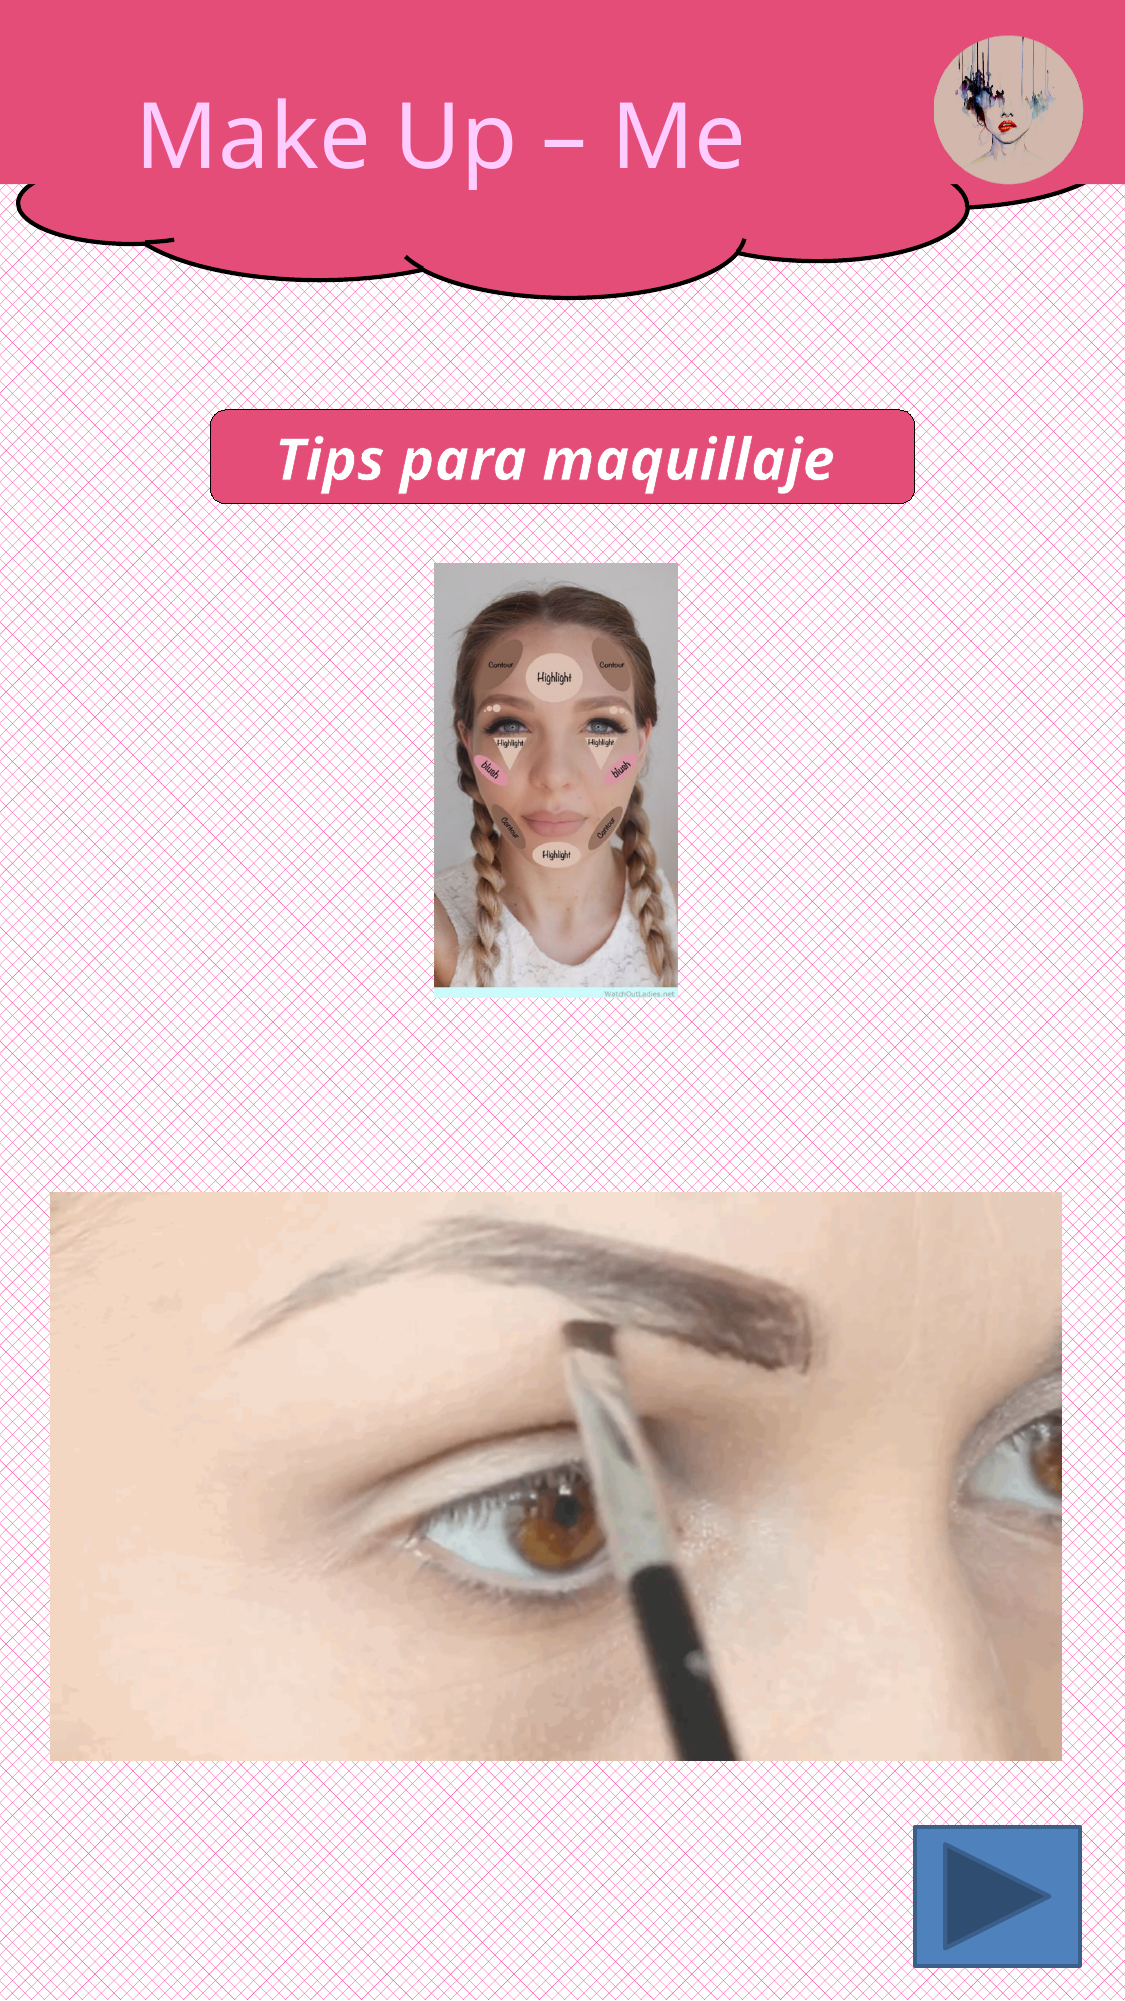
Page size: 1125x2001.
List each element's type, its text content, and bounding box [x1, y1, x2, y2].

text_box [0, 0, 1125, 186]
picture [933, 33, 1085, 186]
text_box Tips para maquillaje [210, 409, 915, 504]
text_box [913, 1825, 1082, 1968]
text_box [15, 186, 1062, 301]
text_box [49, 1191, 1063, 1762]
text_box Make Up – Me [118, 69, 836, 195]
picture [434, 563, 679, 999]
